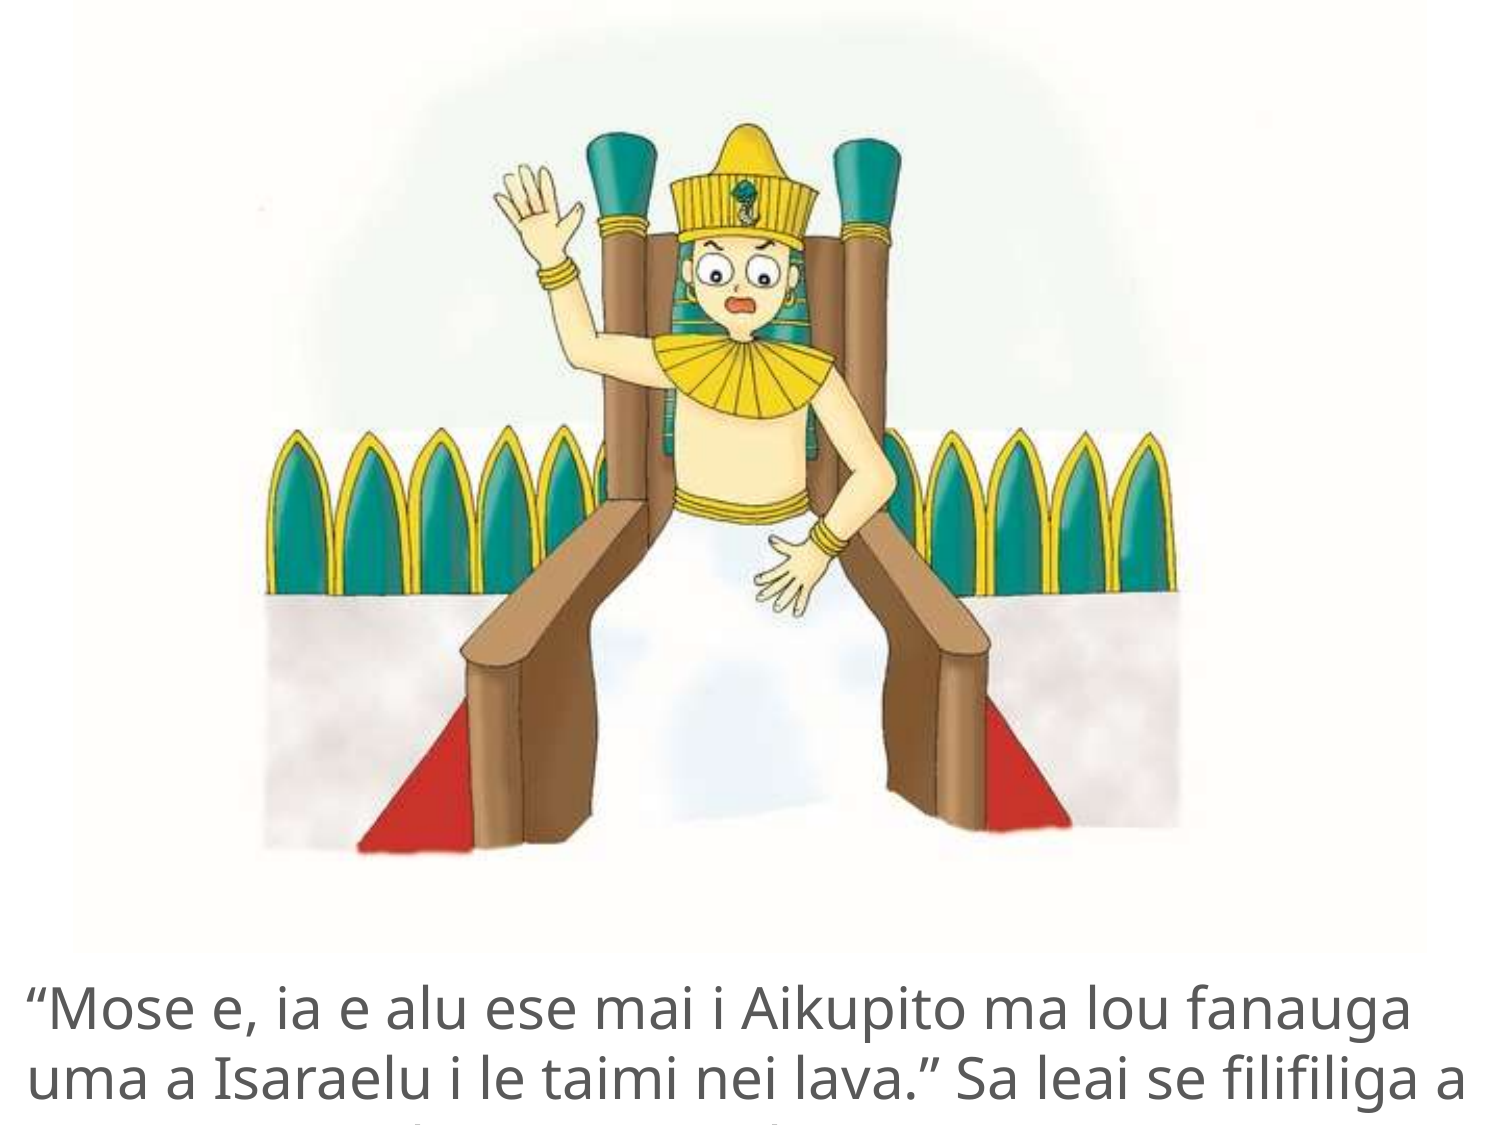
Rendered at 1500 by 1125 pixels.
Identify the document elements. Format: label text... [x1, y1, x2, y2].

picture [72, 0, 1427, 953]
text_box “Mose e, ia e alu ese mai i Aikupito ma lou fanauga uma a Isaraelu i le taimi nei lava.” Sa leai se filifiliga a Farao ae na o le tuu atu o i latou e o. [11, 964, 1498, 1125]
